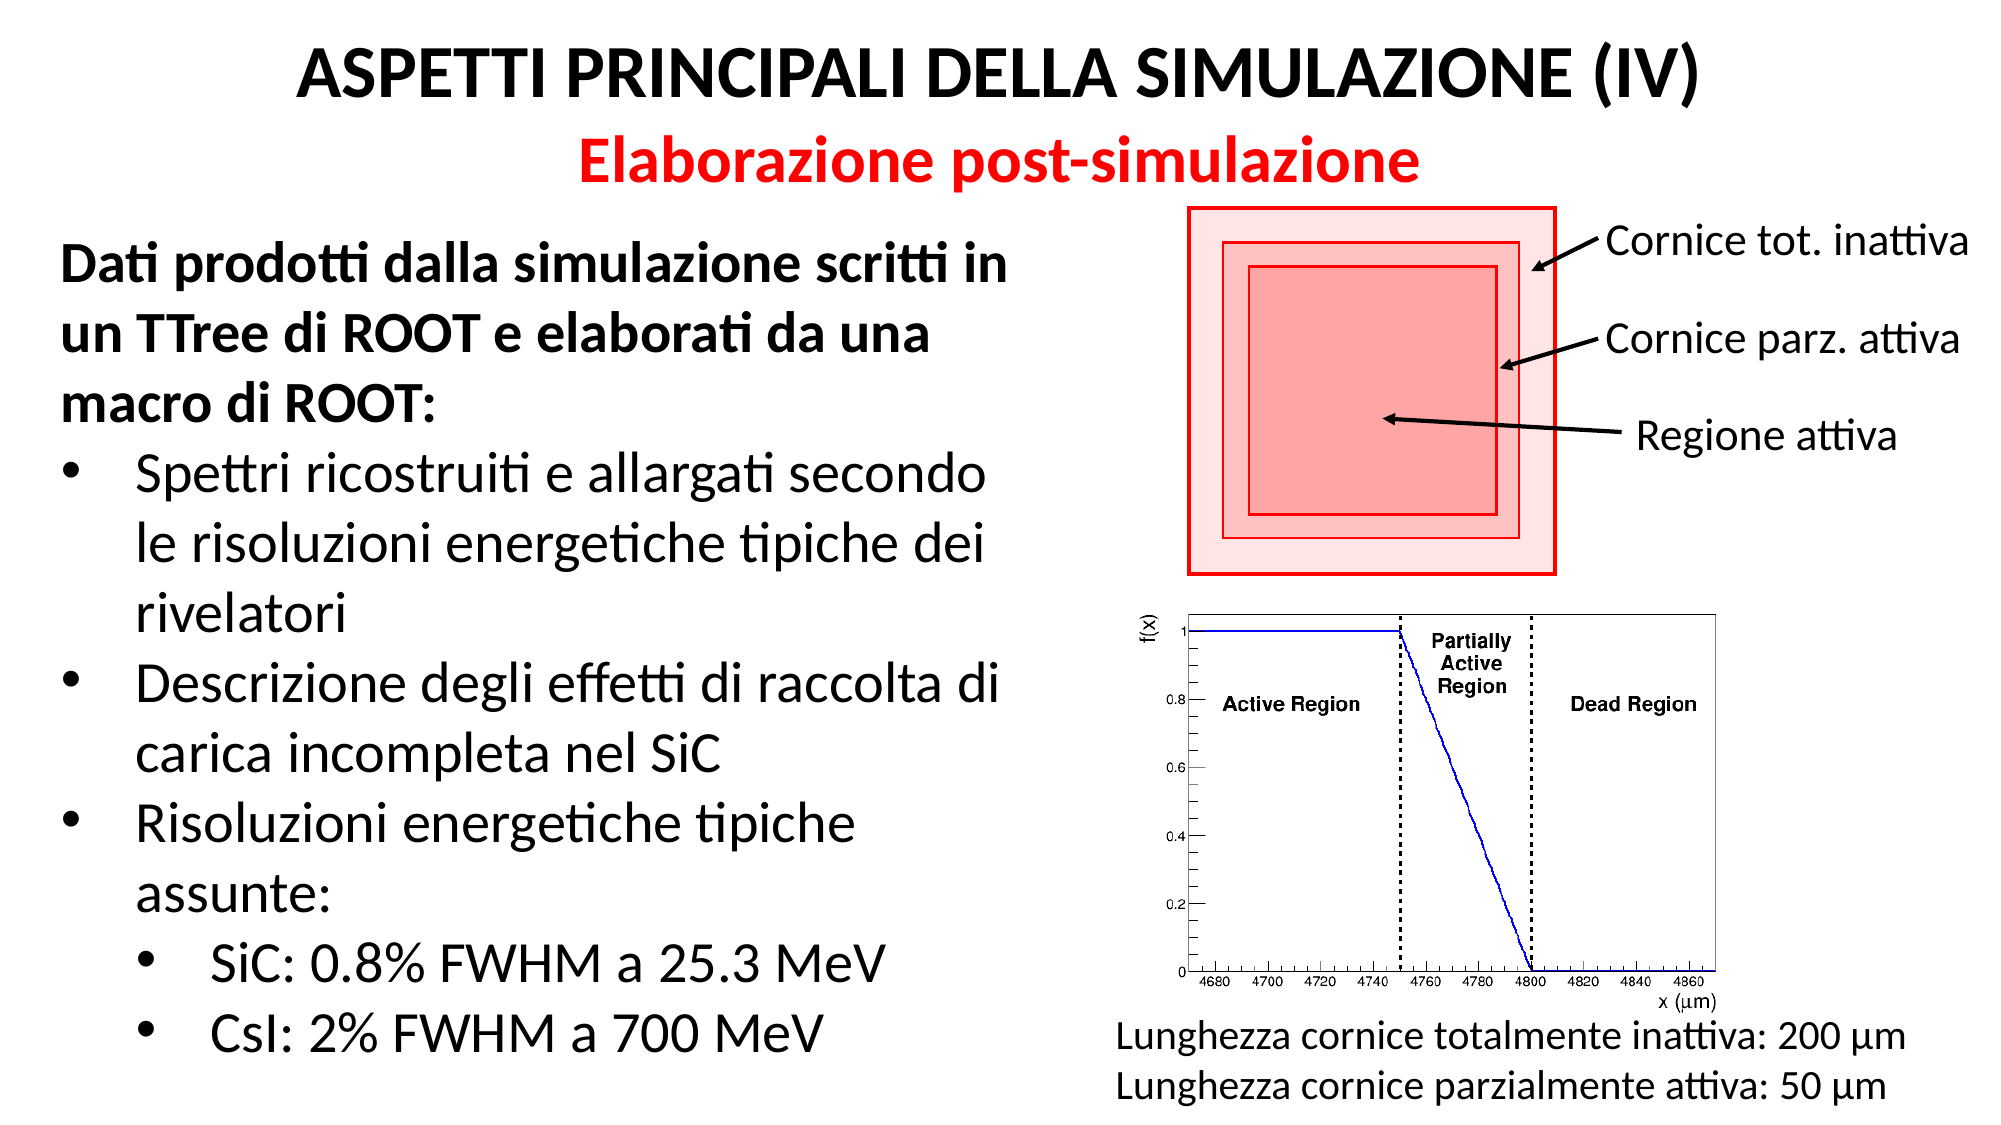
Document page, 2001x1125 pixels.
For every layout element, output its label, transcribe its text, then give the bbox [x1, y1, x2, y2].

text_box [1188, 207, 1556, 569]
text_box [1499, 338, 1599, 369]
text_box Dati prodotti dalla simulazione scritti in un TTree di ROOT e elaborati da una macro di ROOT: Spettri ricostruiti e allargati secondo le risoluzioni energetiche tipiche dei rivelatori Descrizione degli effetti di raccolta di carica incompleta nel SiC Risoluzioni energetiche tipiche assunte: SiC: 0.8% FWHM a 25.3 MeV CsI: 2% FWHM a 700 MeV [46, 216, 1058, 1072]
text_box [1222, 241, 1520, 539]
text_box ASPETTI PRINCIPALI DELLA SIMULAZIONE (IV) [256, 14, 1743, 120]
text_box Lunghezza cornice totalmente inattiva: 200 µm Lunghezza cornice parzialmente attiva: 50 µm [1100, 1000, 1946, 1116]
text_box Cornice tot. inattiva [1578, 202, 1998, 273]
picture [1123, 569, 1782, 1016]
text_box Elaborazione post-simulazione [455, 108, 1545, 203]
text_box Regione attiva [1594, 396, 1940, 467]
text_box Cornice parz. attiva [1567, 300, 1999, 371]
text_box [1382, 418, 1622, 433]
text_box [1531, 237, 1599, 272]
text_box [1248, 265, 1498, 516]
